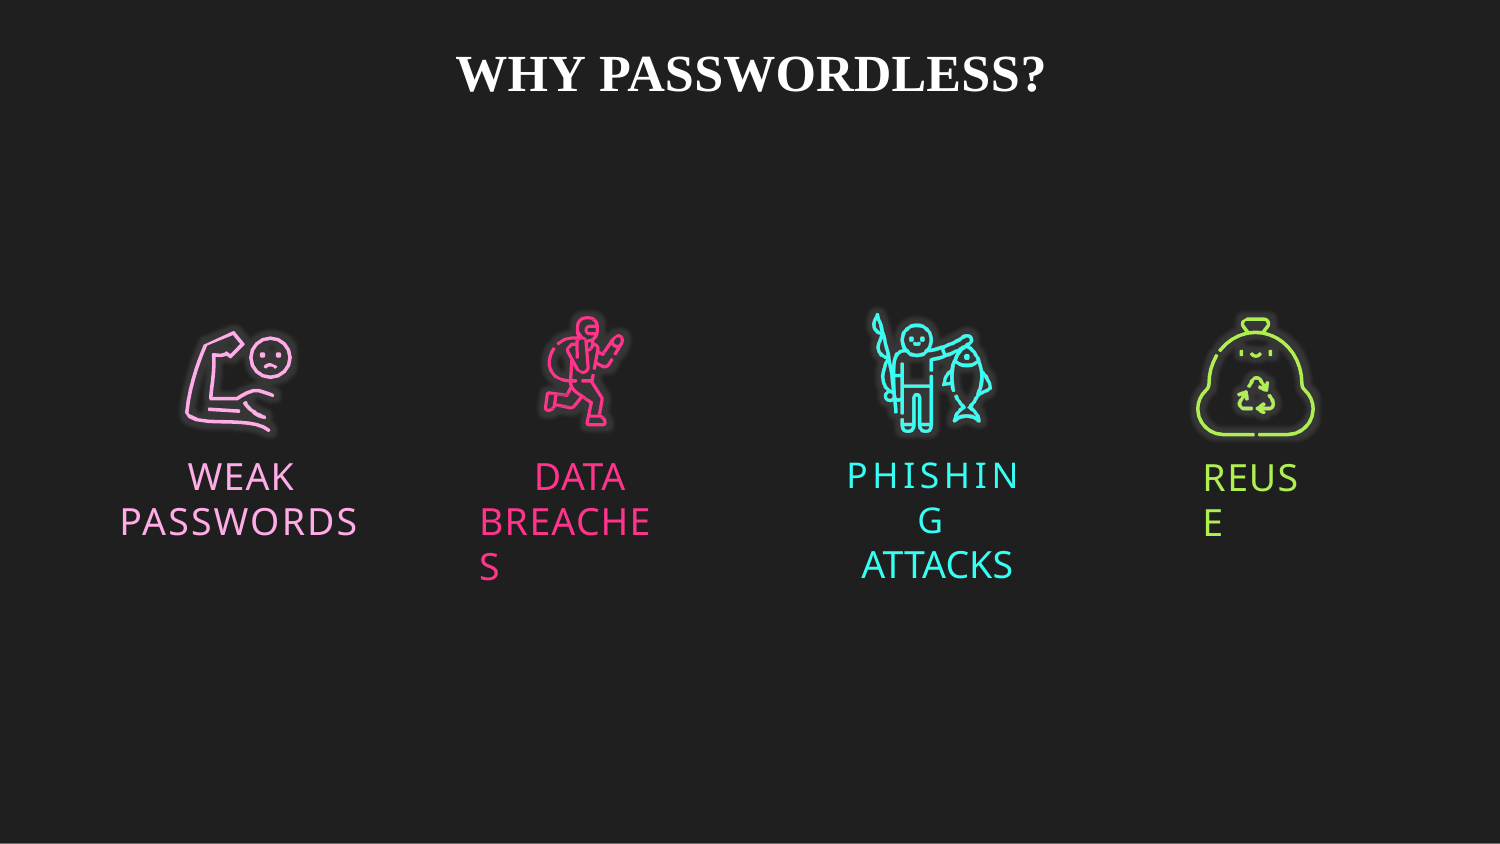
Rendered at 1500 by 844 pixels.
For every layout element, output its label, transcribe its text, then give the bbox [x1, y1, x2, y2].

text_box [861, 302, 1003, 444]
text_box WEAK PASSWORDS [101, 451, 376, 544]
title WHY PASSWORDLESS? [437, 37, 1063, 181]
text_box REUSE [1200, 456, 1318, 545]
text_box DATA BREACHES [477, 451, 669, 589]
text_box PHISHING ATTACKS [838, 451, 1030, 586]
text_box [174, 316, 303, 446]
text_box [517, 305, 650, 438]
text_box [1184, 306, 1326, 448]
